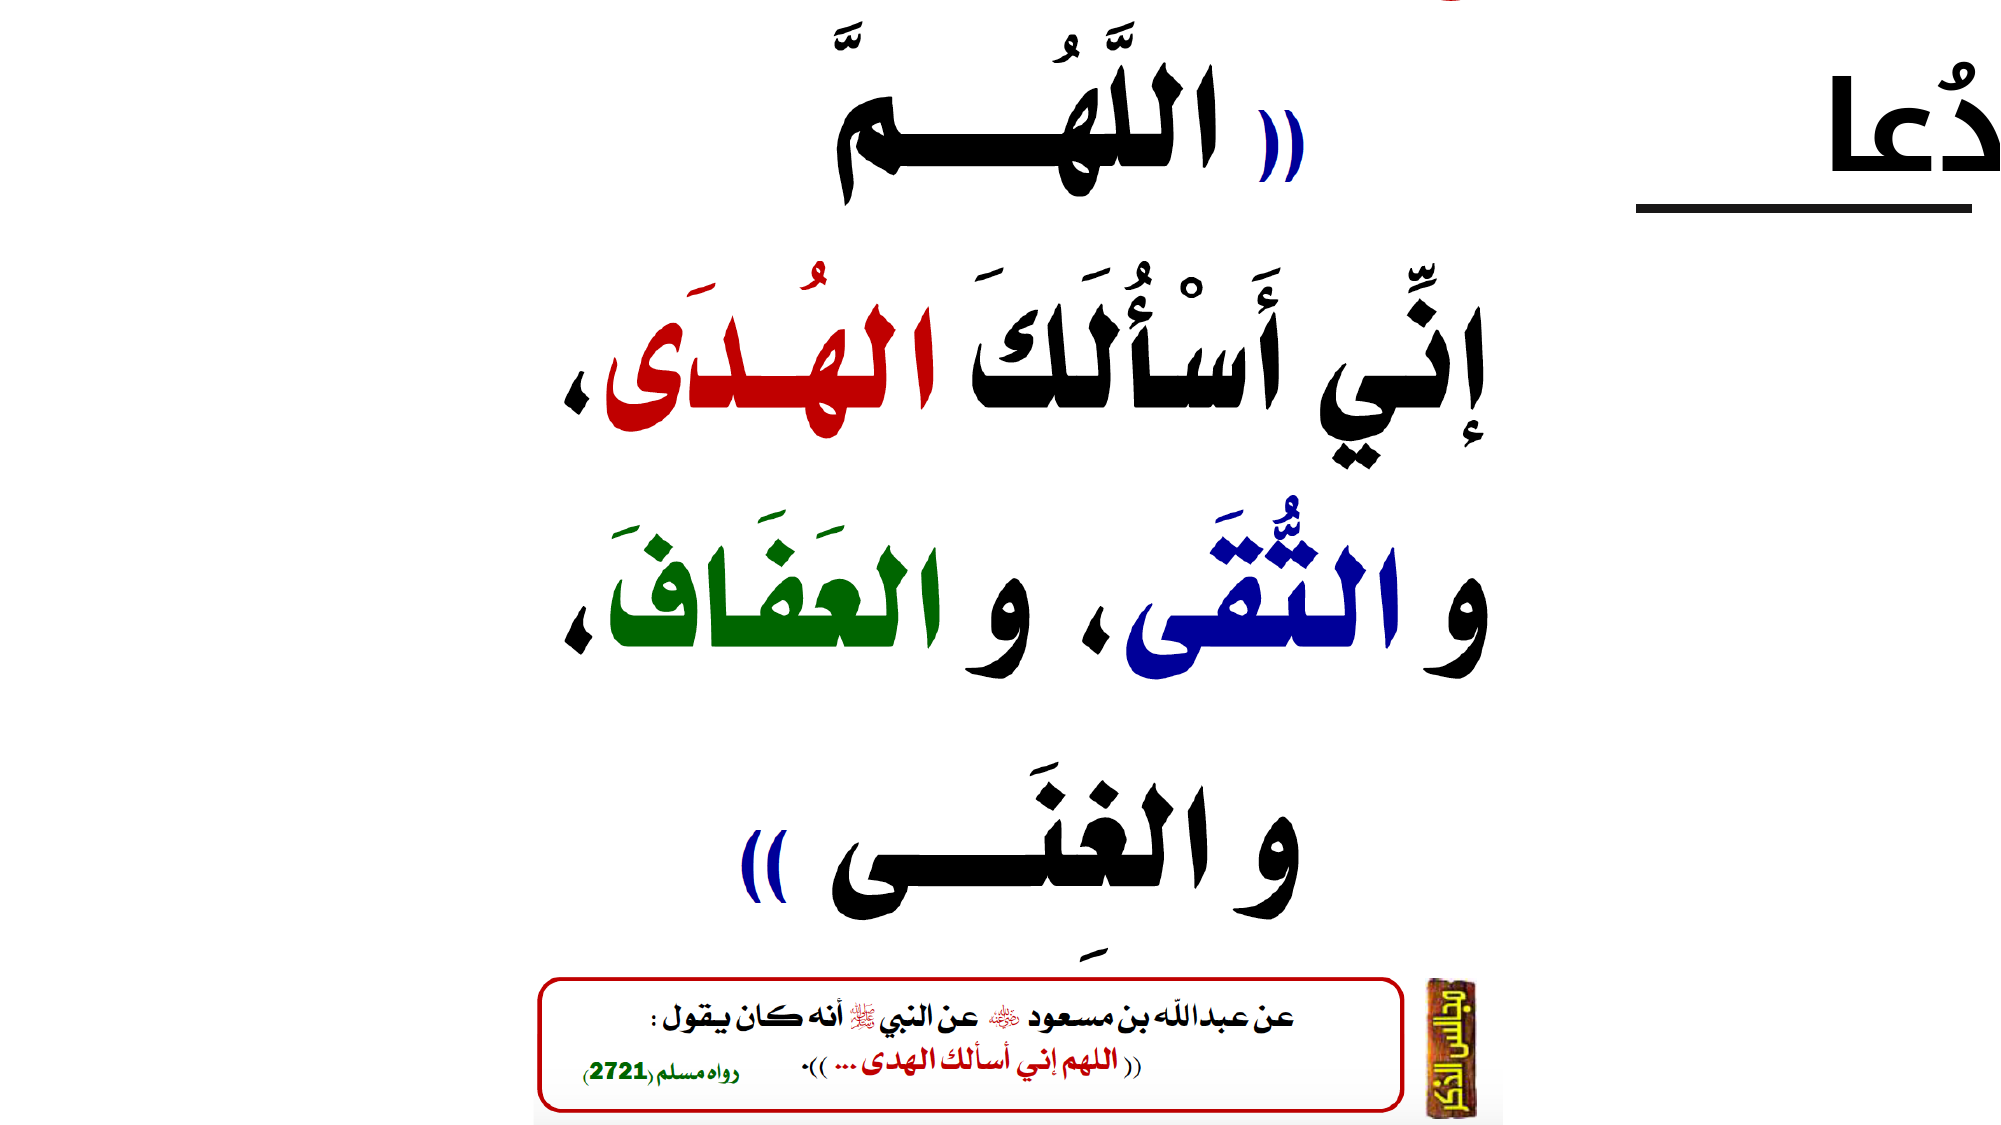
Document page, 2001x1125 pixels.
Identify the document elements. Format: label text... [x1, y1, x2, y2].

picture [533, 0, 1503, 1125]
text_box دُعا [1503, 22, 2000, 241]
